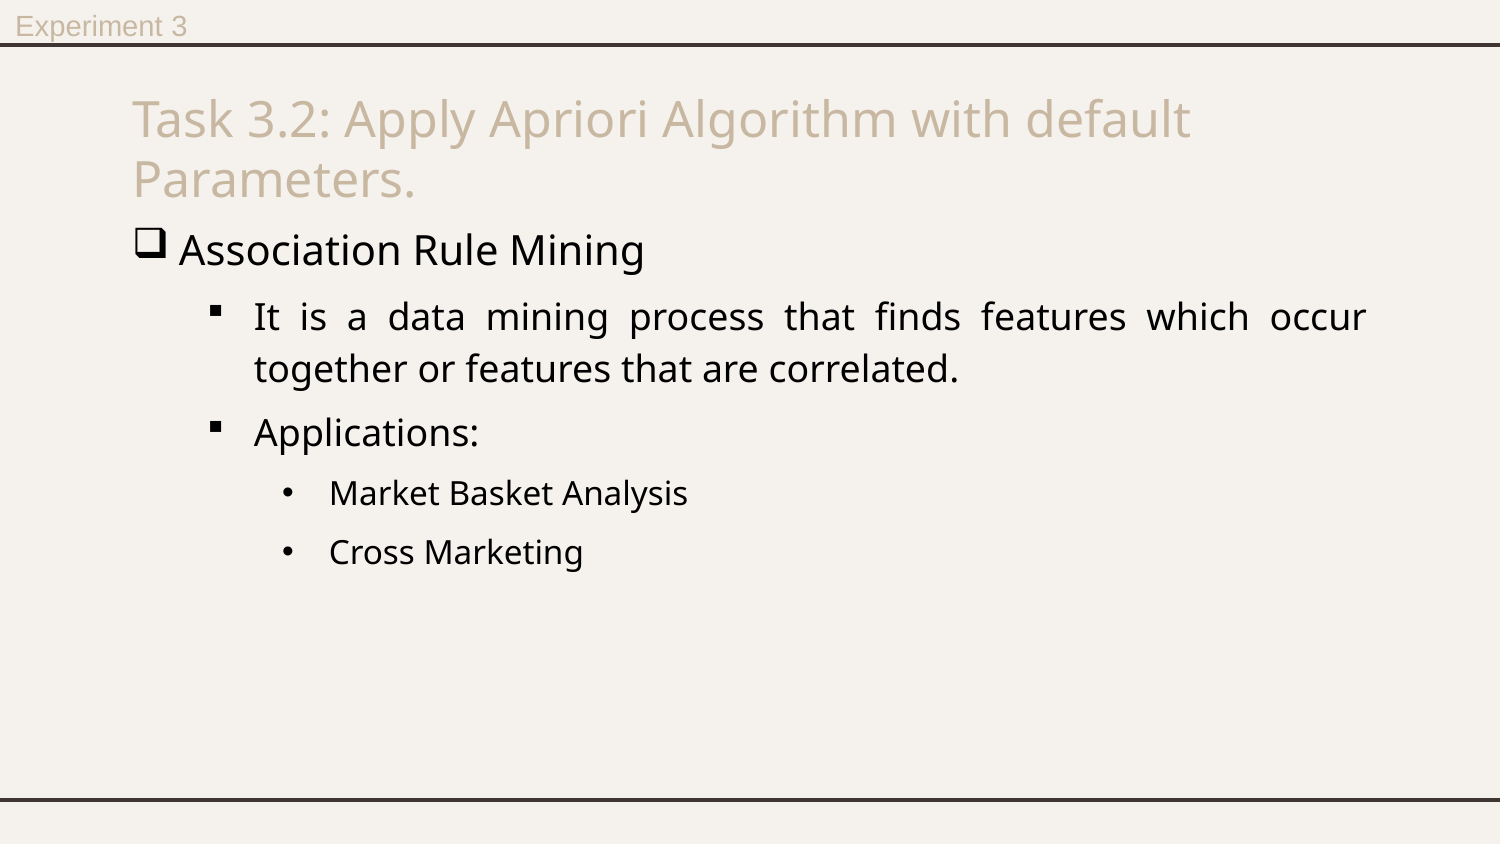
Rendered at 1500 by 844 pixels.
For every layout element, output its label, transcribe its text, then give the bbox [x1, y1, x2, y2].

text_box Experiment 3 [0, 0, 203, 50]
list Association Rule Mining It is a data mining process that finds features which occur together or features that are correlated. Applications: Market Basket Analysis Cross Marketing [116, 208, 1383, 750]
title Task 3.2: Apply Apriori Algorithm with default Parameters. [116, 72, 1424, 167]
